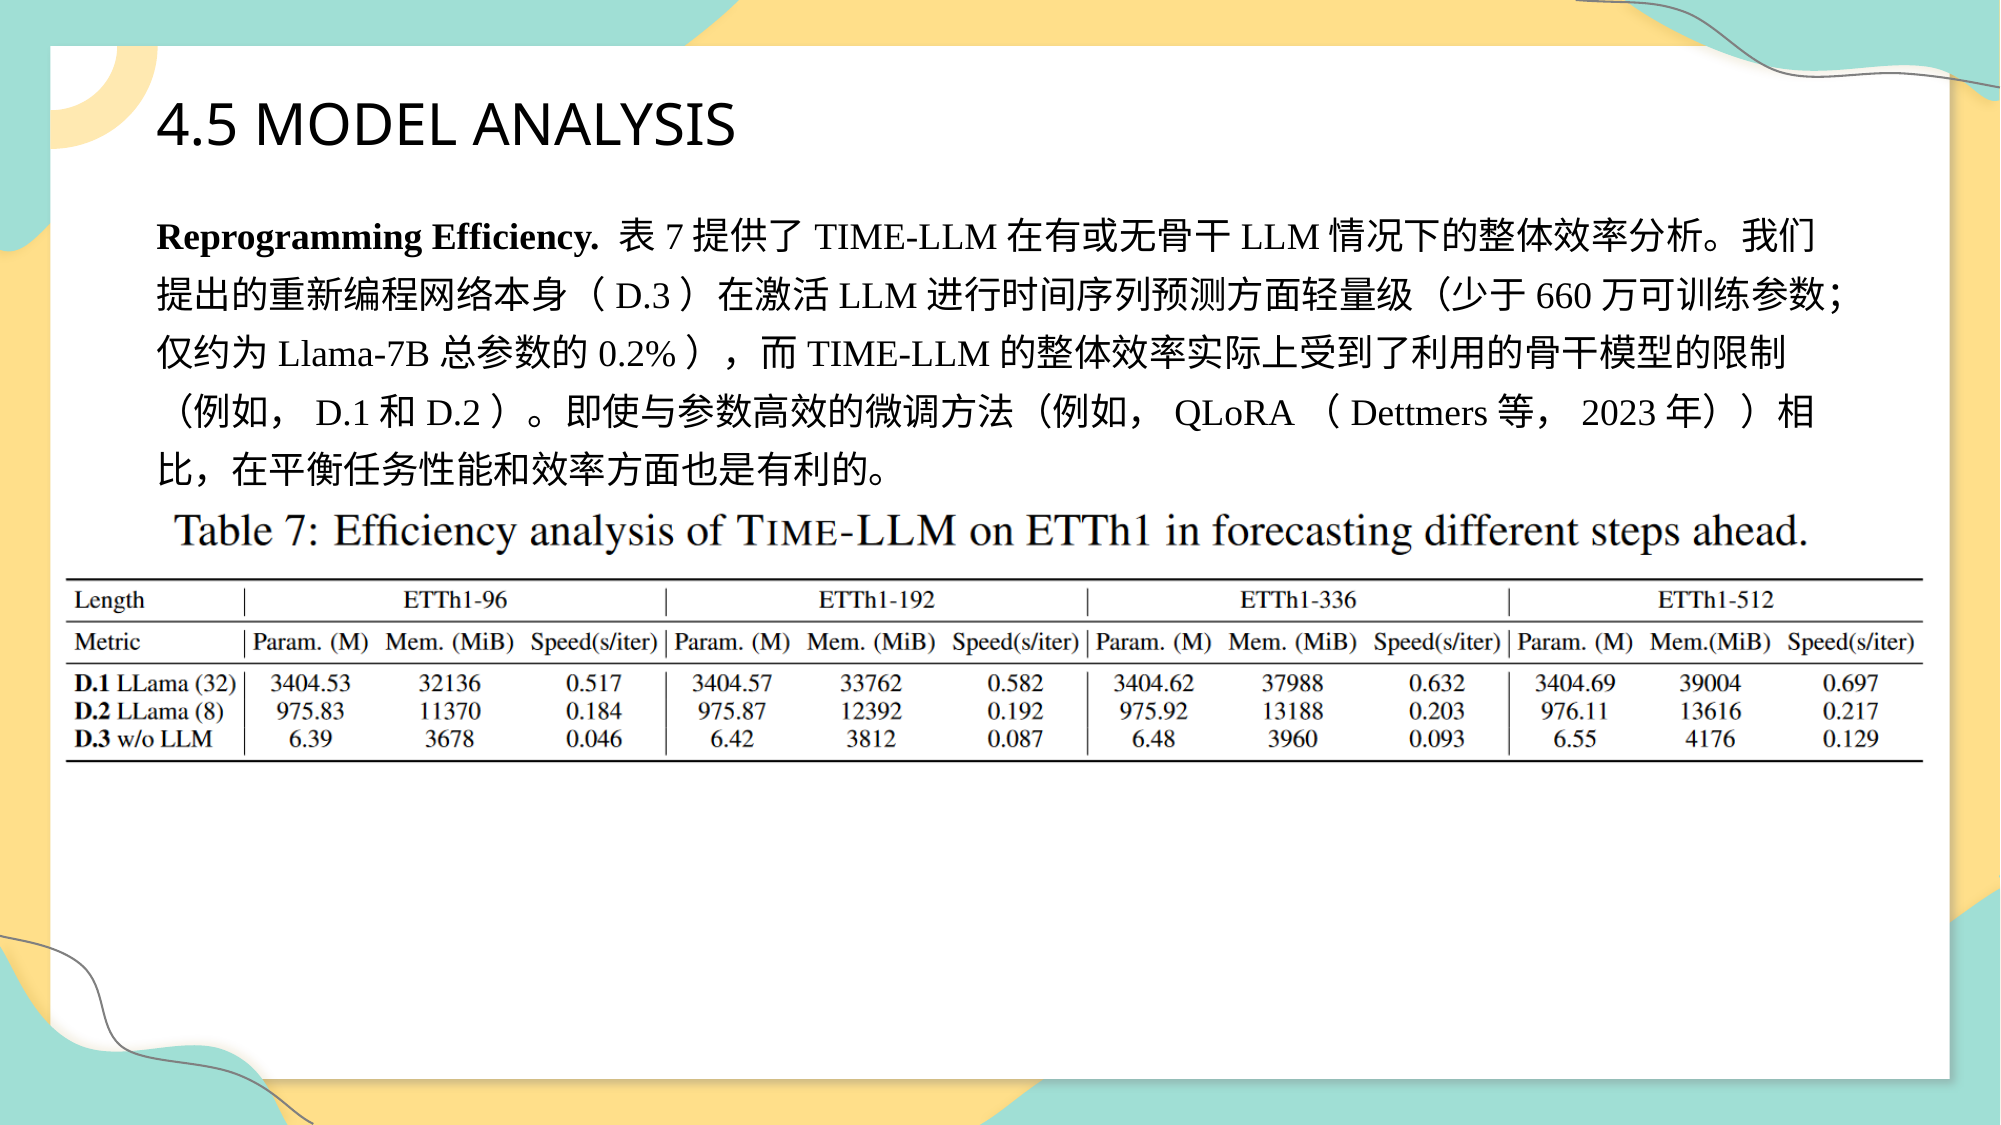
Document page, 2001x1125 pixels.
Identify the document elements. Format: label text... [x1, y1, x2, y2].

text_box Reprogramming Efficiency. 表7提供了TIME-LLM在有或无骨干LLM情况下的整体效率分析。我们提出的重新编程网络本身（D.3）在激活LLM进行时间序列预测方面轻量级（少于660万可训练参数；仅约为Llama-7B总参数的0.2%），而TIME-LLM的整体效率实际上受到了利用的骨干模型的限制（例如，D.1和D.2）。即使与参数高效的微调方法（例如，QLoRA（Dettmers等，2023年））相比，在平衡任务性能和效率方面也是有利的。 [141, 191, 1865, 499]
picture [60, 500, 1940, 780]
title 4.5 MODEL ANALYSIS [141, 87, 904, 149]
